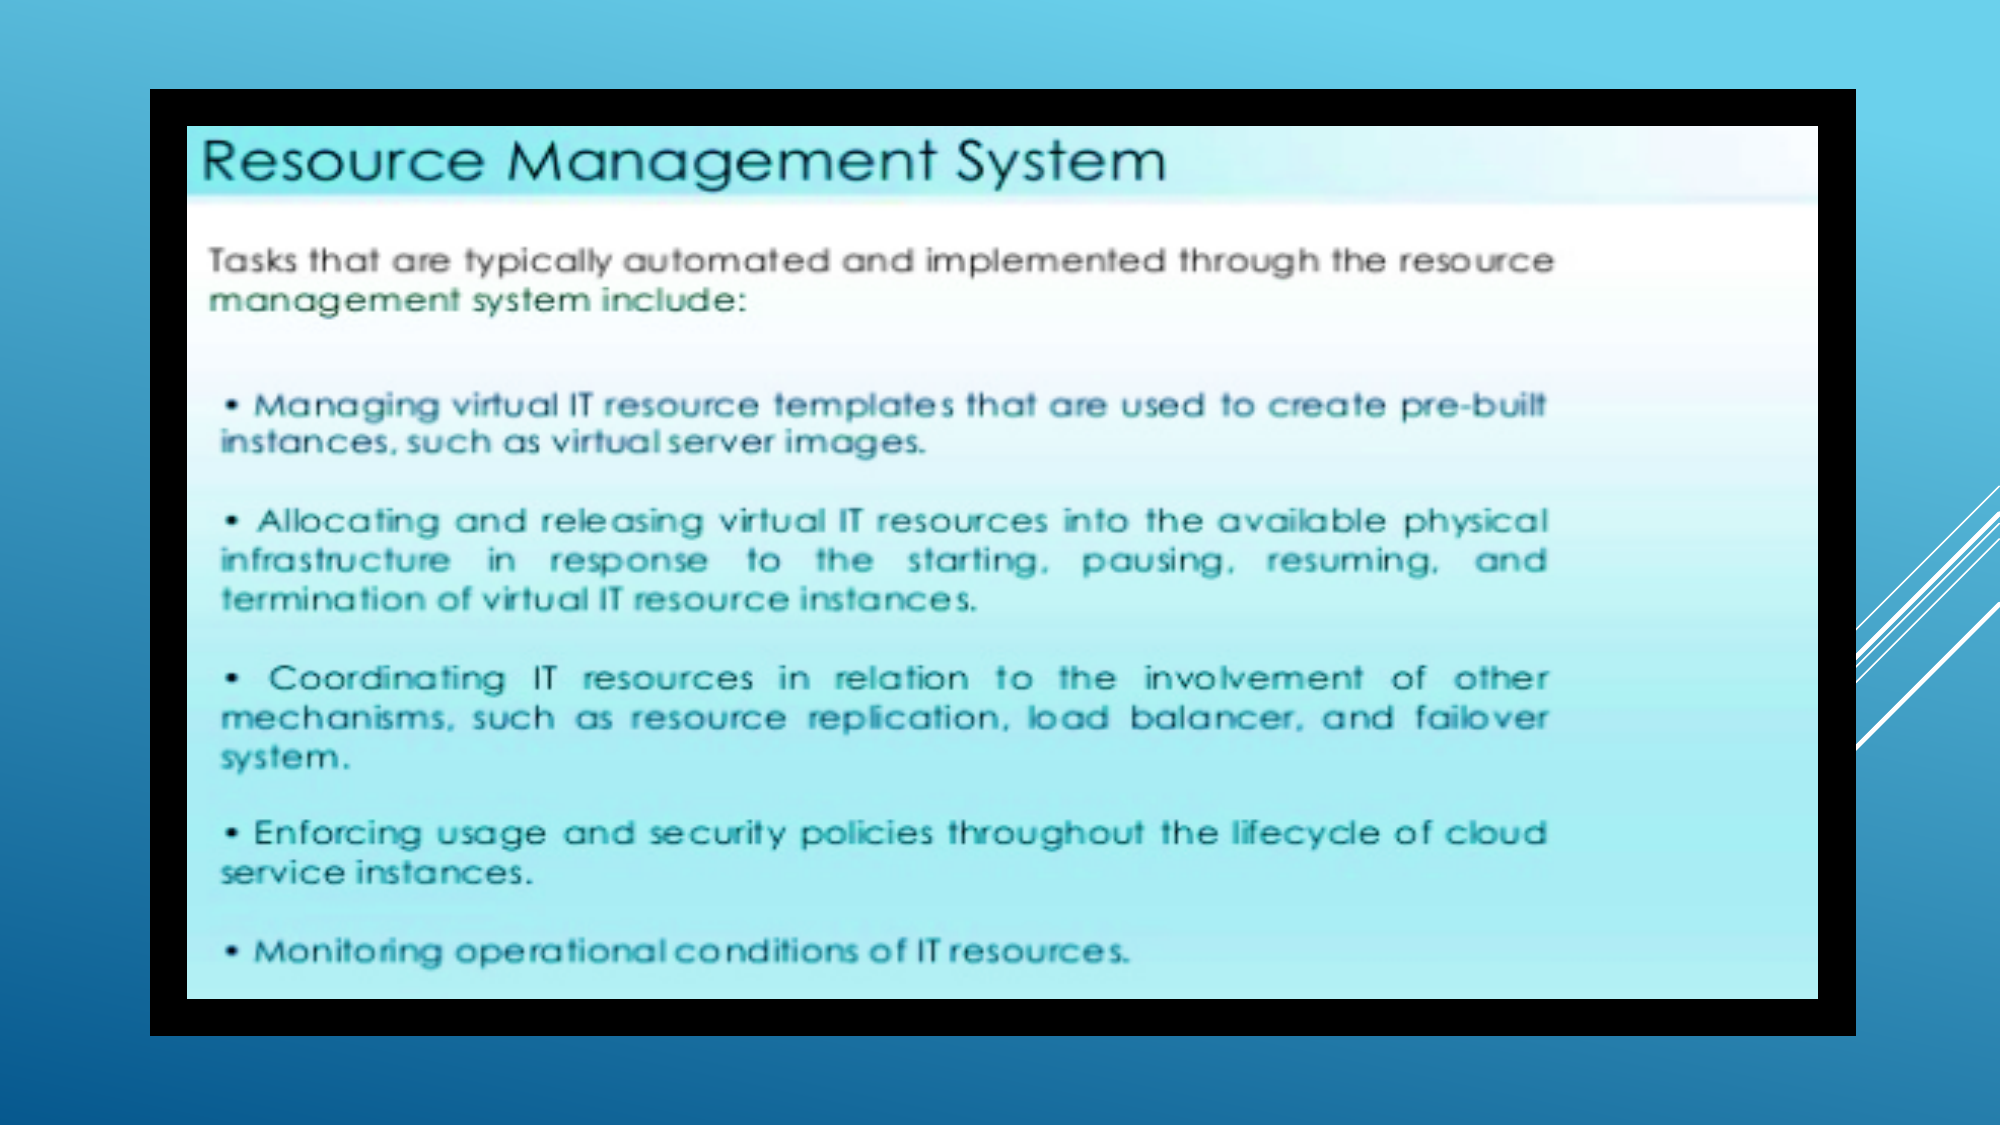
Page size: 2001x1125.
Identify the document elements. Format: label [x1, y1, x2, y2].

picture [186, 126, 1819, 999]
